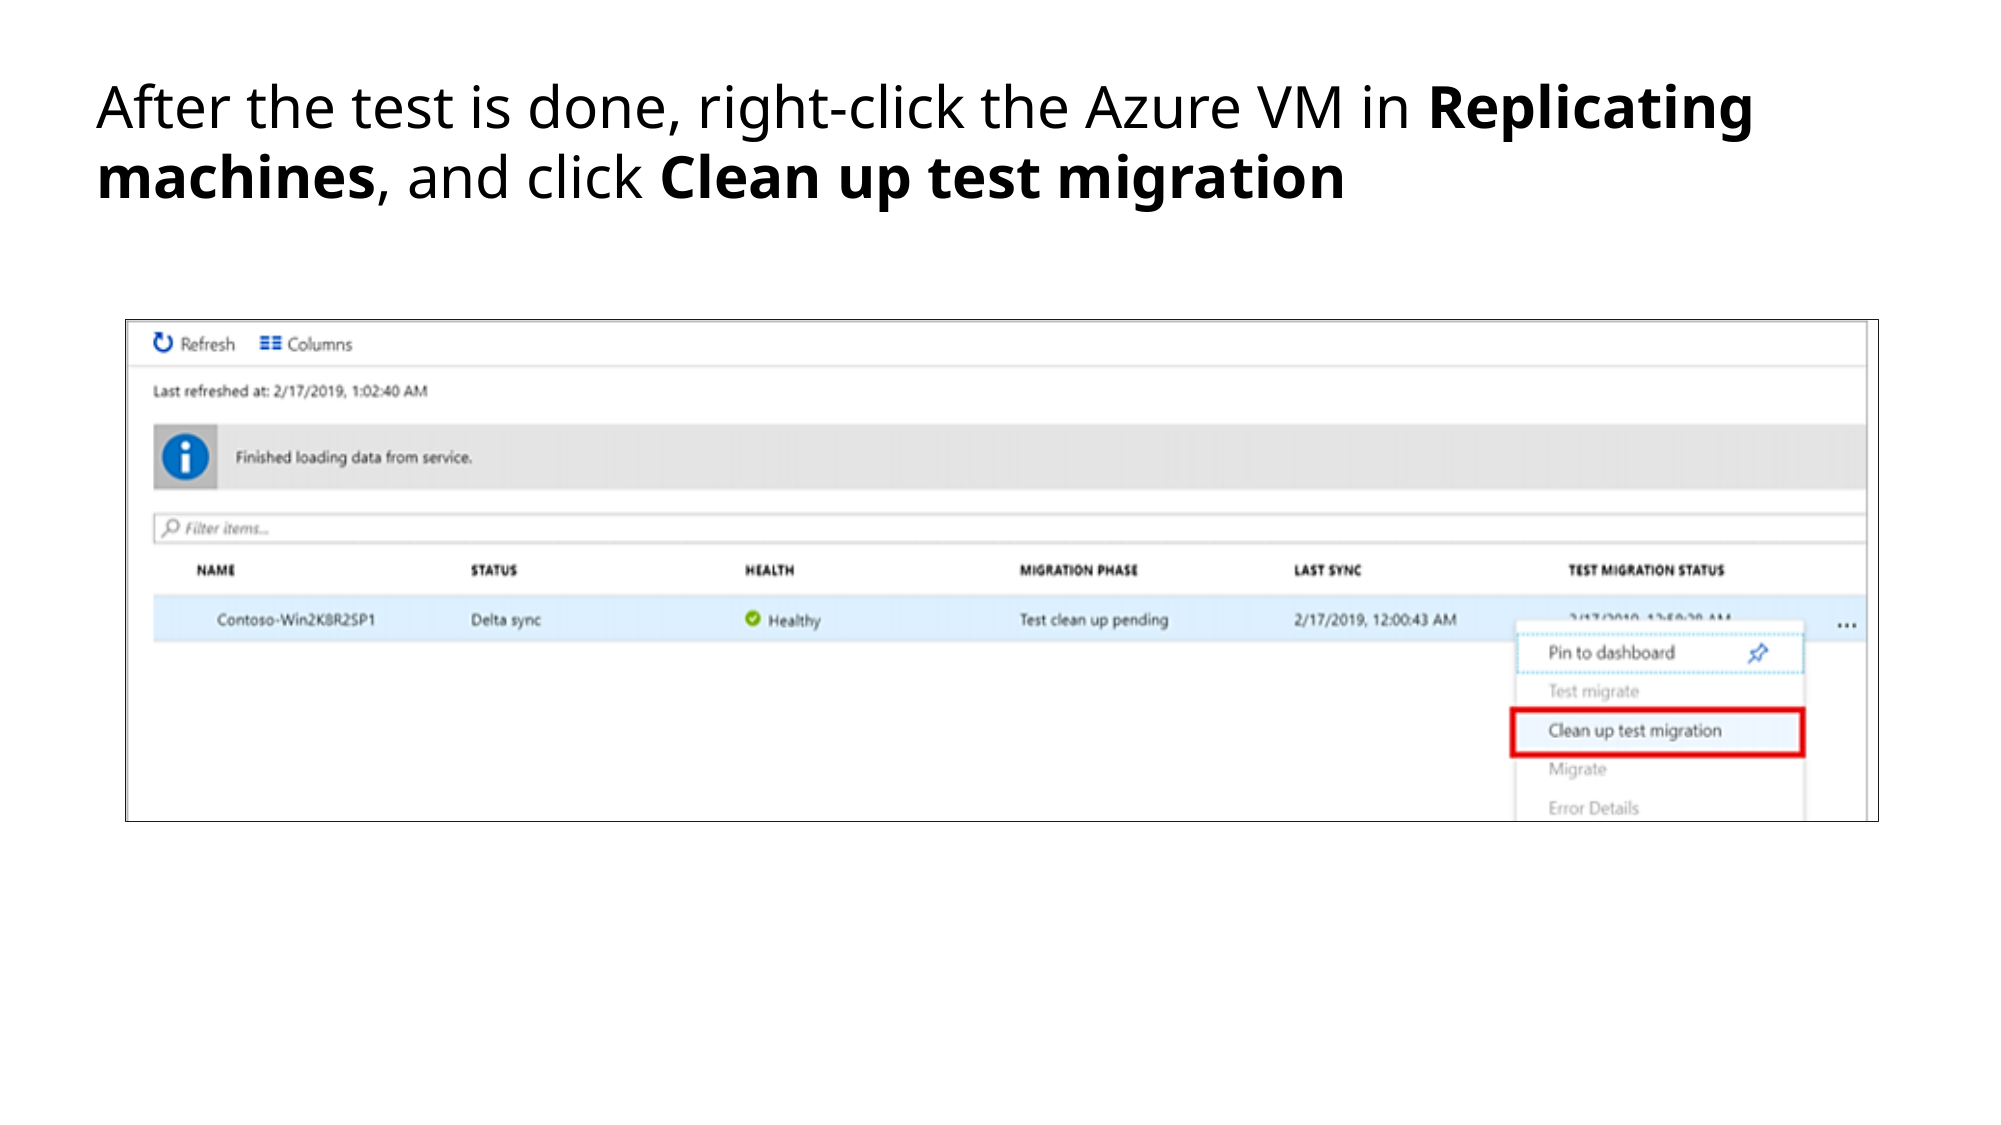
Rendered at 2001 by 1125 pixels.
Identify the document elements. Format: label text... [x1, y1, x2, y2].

list After the test is done, right-click the Azure VM in Replicating machines, and click Clean up test migration [96, 70, 1904, 212]
picture [124, 319, 1879, 822]
